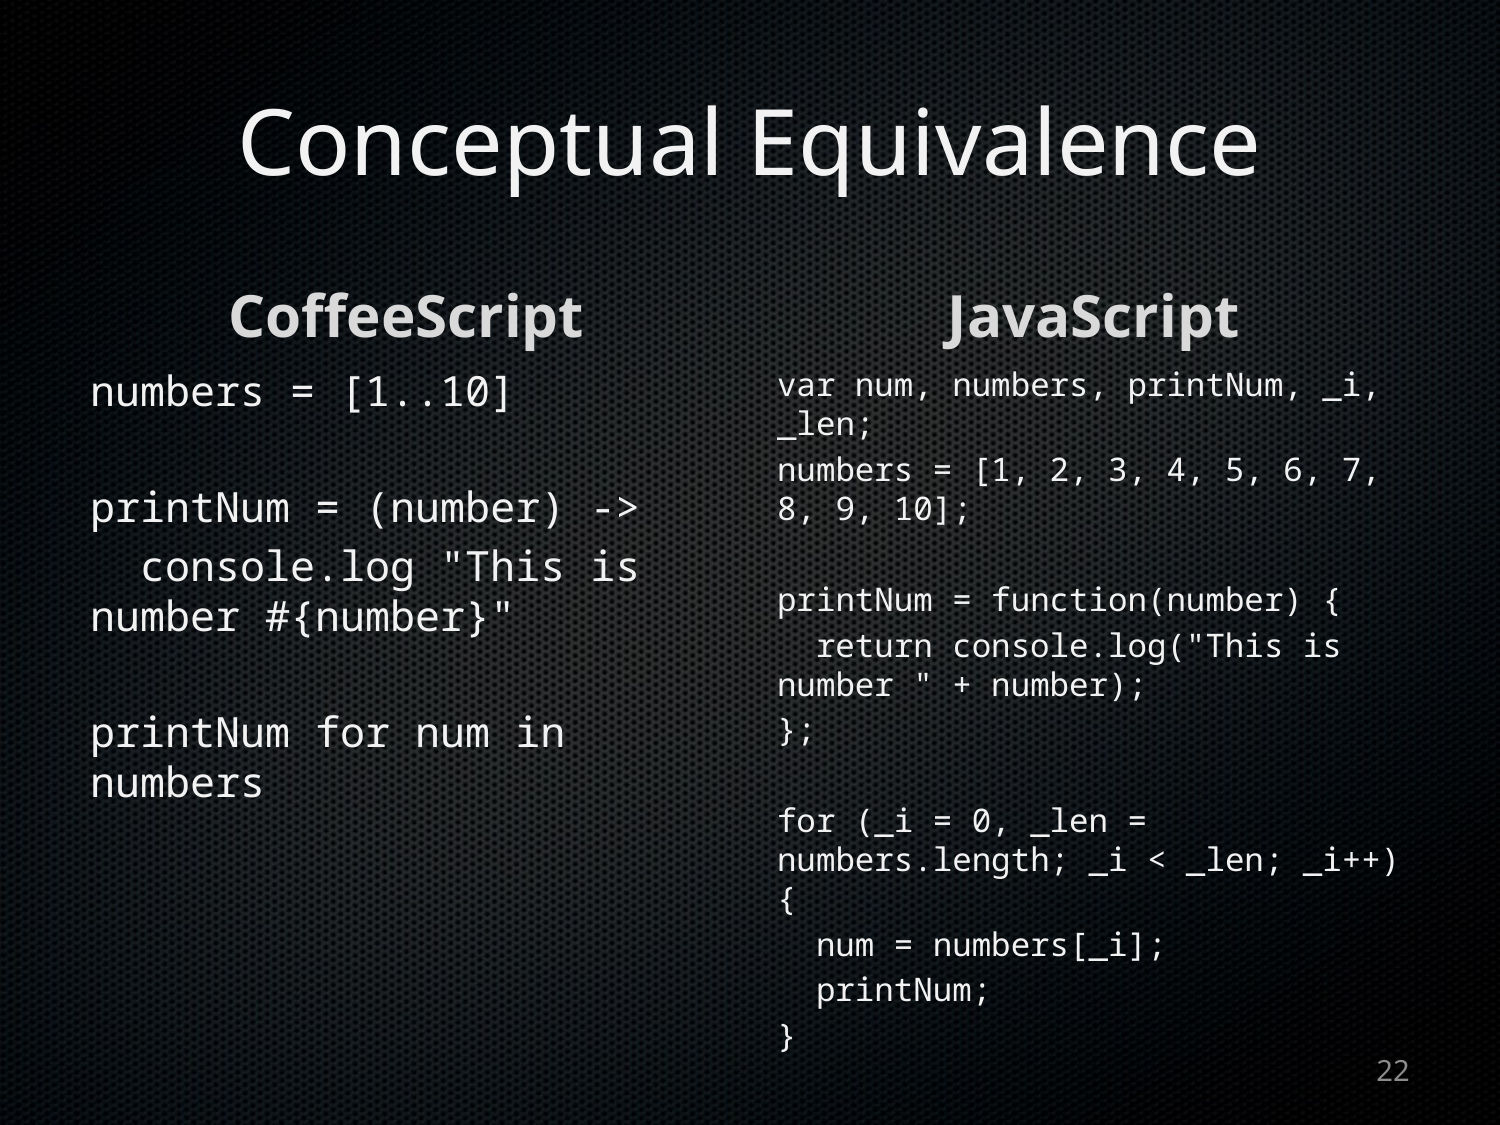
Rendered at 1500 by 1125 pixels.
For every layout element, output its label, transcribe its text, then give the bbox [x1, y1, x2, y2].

picture [0, 0, 1500, 1125]
title Conceptual Equivalence [75, 45, 1425, 233]
slide_number 22 [1074, 1042, 1425, 1103]
list CoffeeScript [75, 251, 738, 356]
list JavaScript [761, 251, 1425, 356]
list numbers = [1..10] printNum = (number) -> console.log "This is number #{number}" printNum for num in numbers [75, 356, 738, 1005]
list var num, numbers, printNum, _i, _len; numbers = [1, 2, 3, 4, 5, 6, 7, 8, 9, 10]; printNum = function(number) { return console.log("This is number " + number); }; for (_i = 0, _len = numbers.length; _i < _len; _i++) { num = numbers[_i]; printNum; } [761, 356, 1425, 1063]
